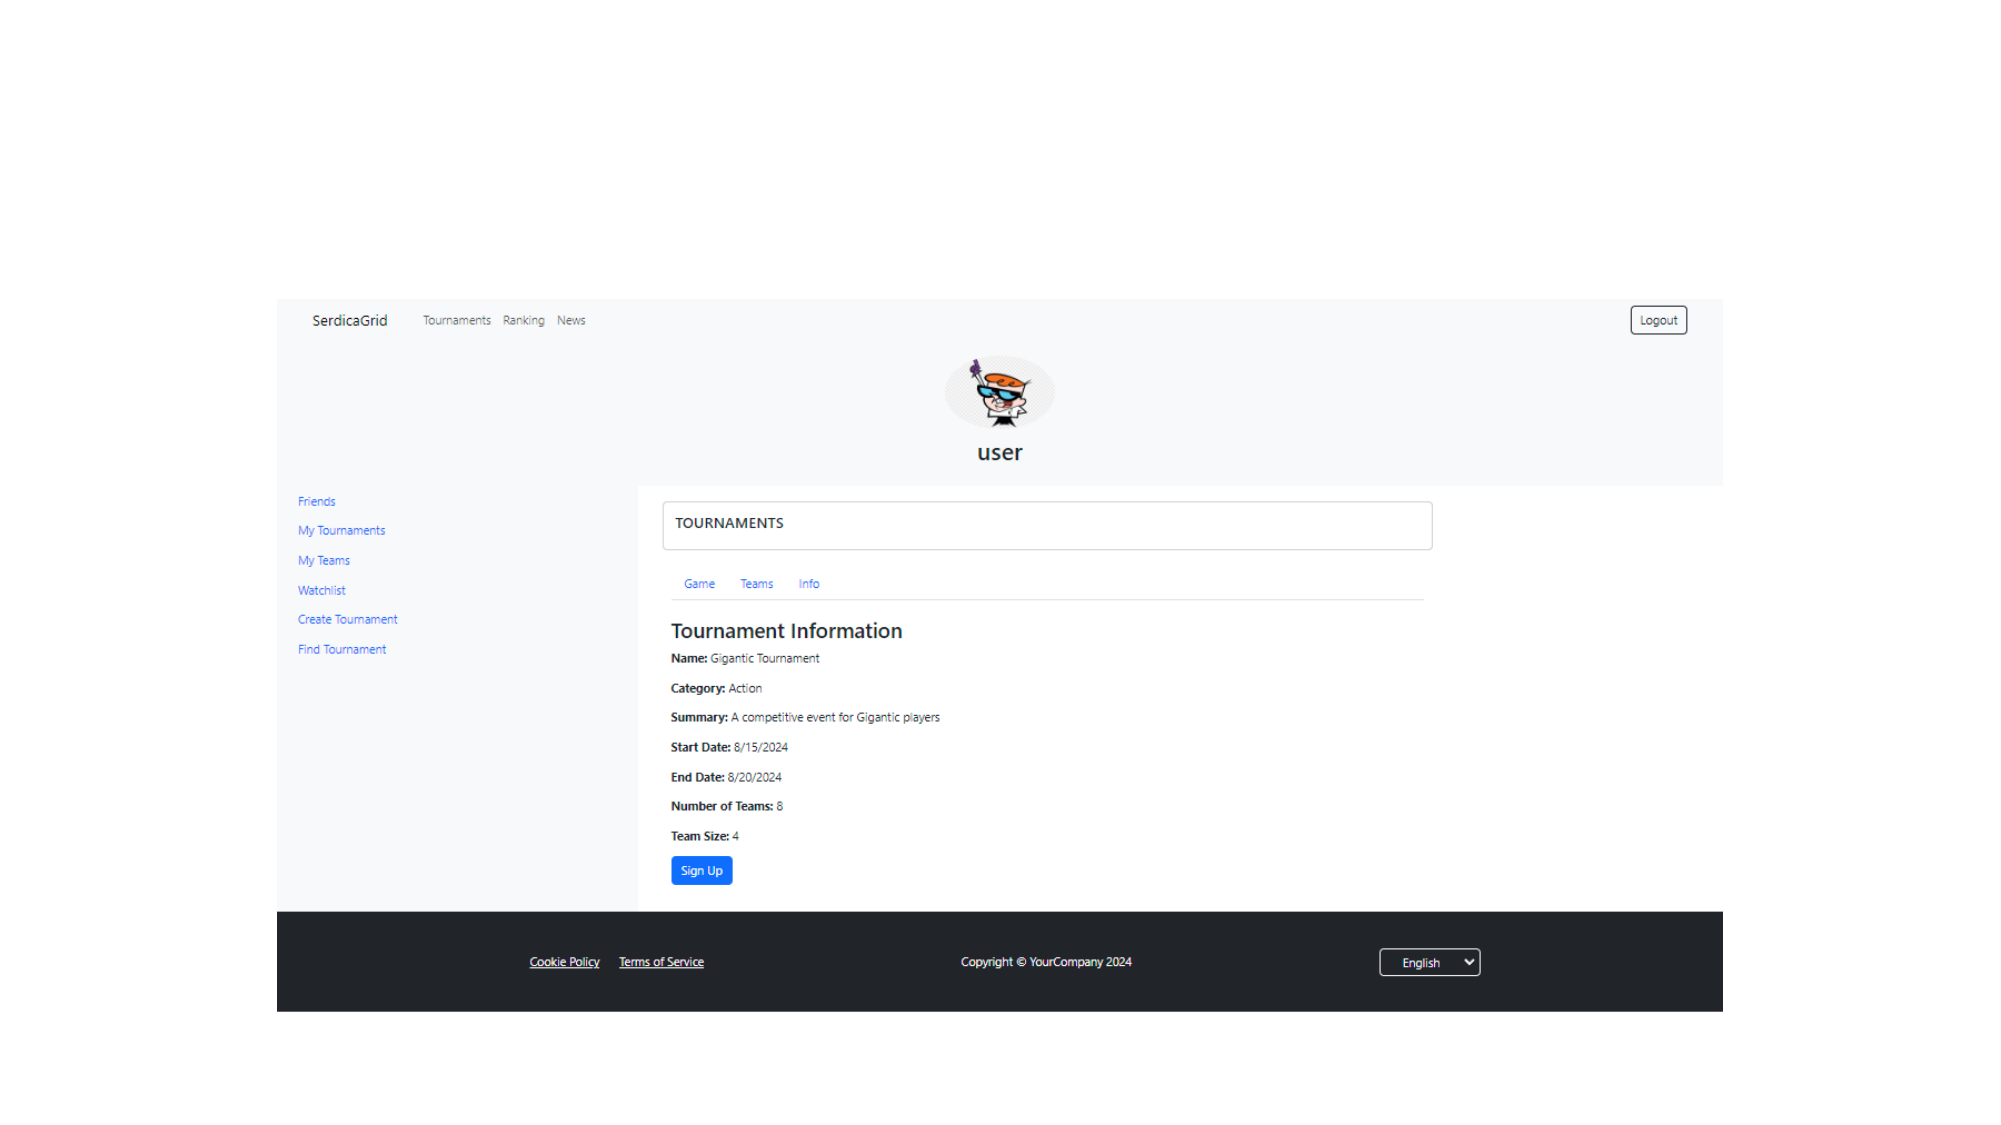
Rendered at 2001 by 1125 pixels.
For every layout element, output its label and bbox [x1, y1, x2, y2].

list [277, 299, 1723, 1014]
